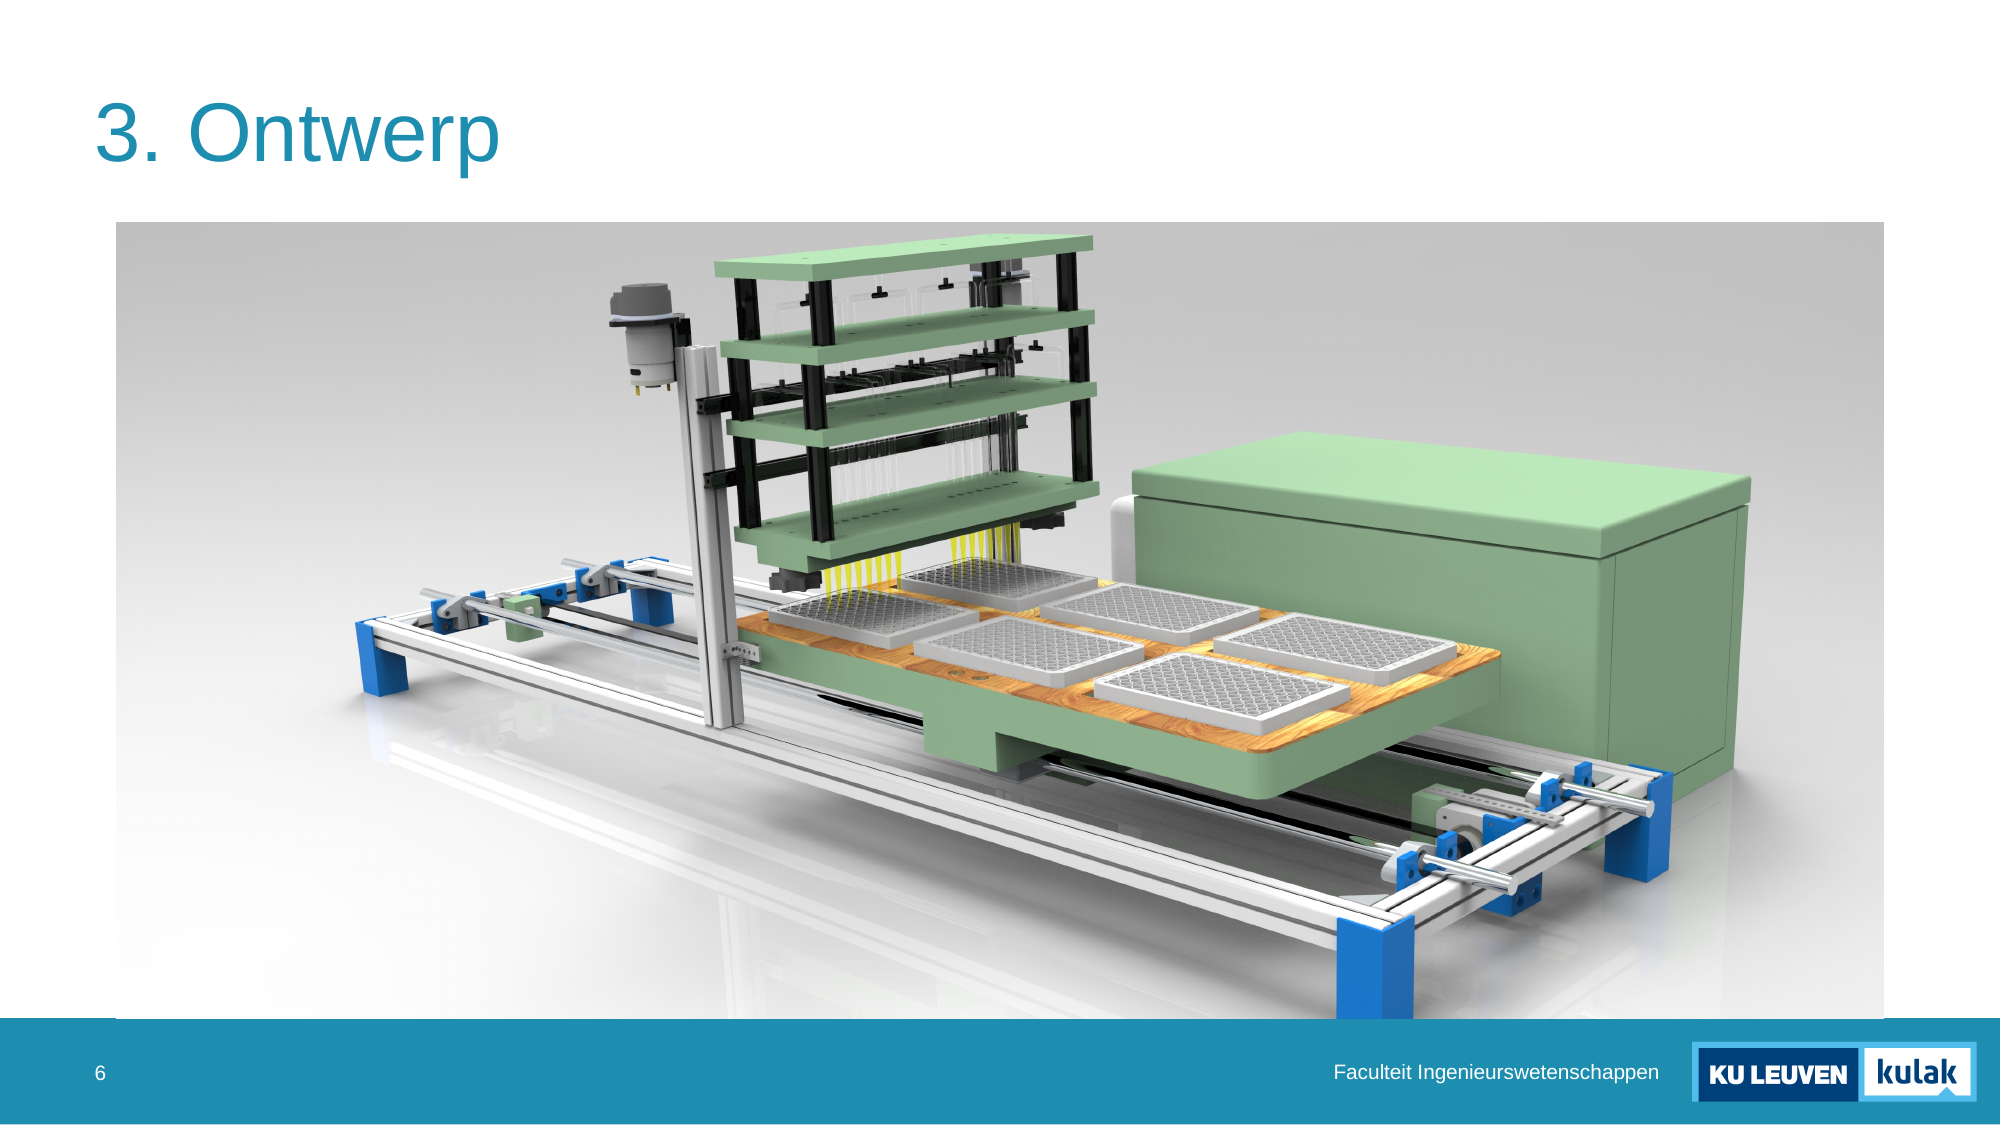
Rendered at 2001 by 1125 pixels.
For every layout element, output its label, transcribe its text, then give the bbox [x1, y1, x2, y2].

slide_number 6 [94, 1018, 201, 1125]
footer Faculteit Ingenieurswetenschappen [869, 1019, 1689, 1125]
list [116, 222, 1884, 1019]
picture [1692, 1041, 1977, 1102]
title 3. Ontwerp [94, 33, 1906, 223]
